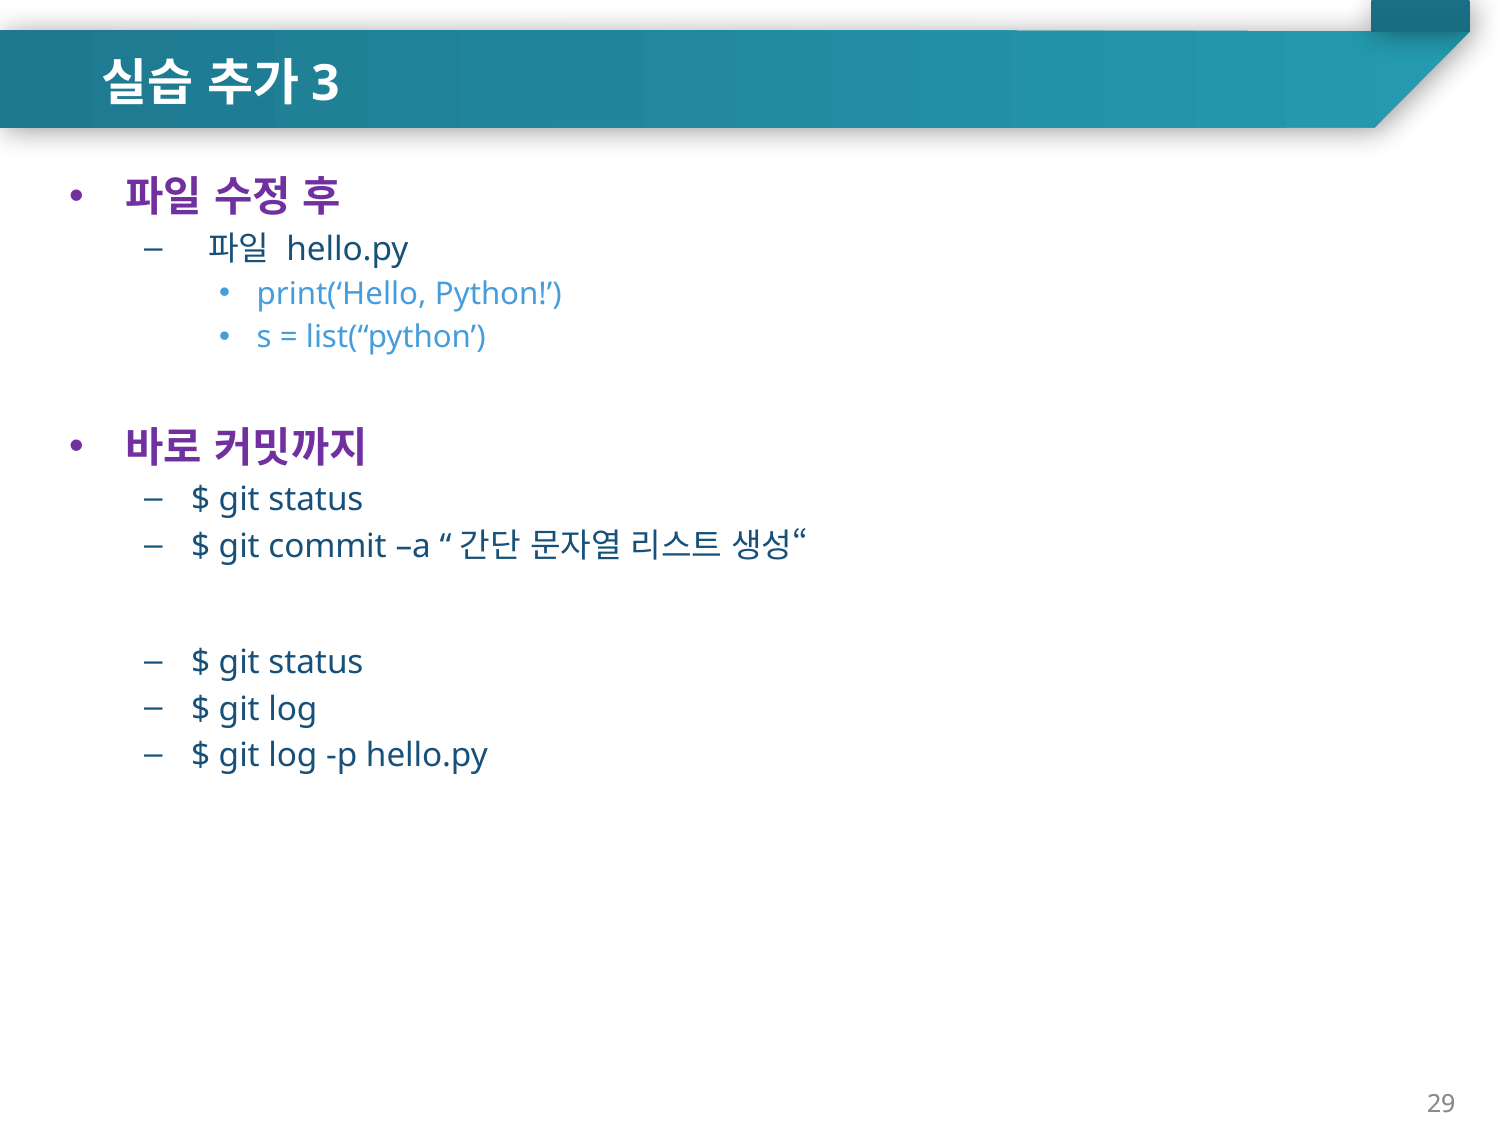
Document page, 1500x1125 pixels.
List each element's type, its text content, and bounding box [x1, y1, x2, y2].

slide_number 29 [1120, 1084, 1471, 1124]
list 파일 수정 후 파일 hello.py print(‘Hello, Python!’) s = list(“python’) 바로 커밋까지 $ git status $ git commit –a “간단 문자열 리스트 생성“ $ git status $ git log $ git log -p hello.py [54, 162, 1461, 1058]
list 실습 추가3 [101, 50, 1306, 118]
